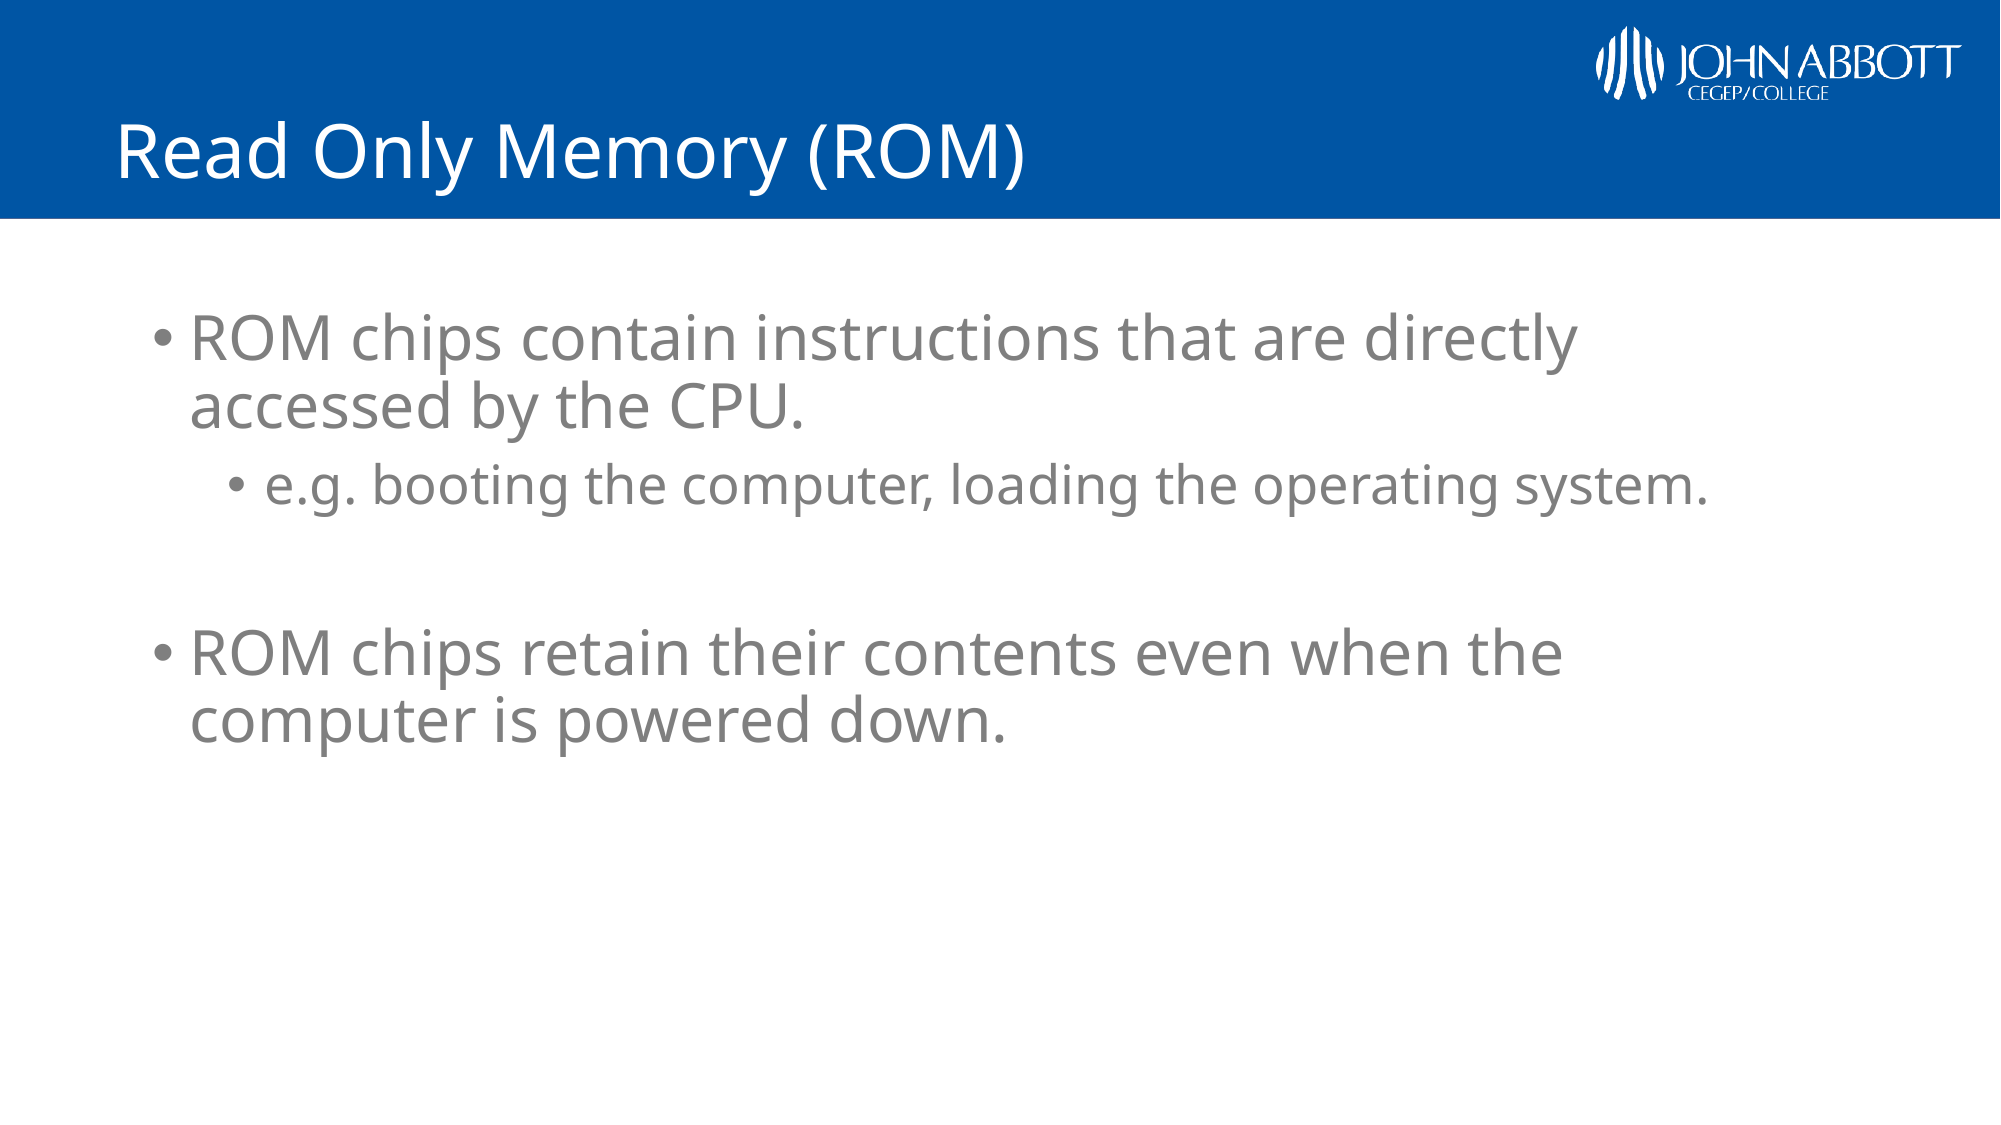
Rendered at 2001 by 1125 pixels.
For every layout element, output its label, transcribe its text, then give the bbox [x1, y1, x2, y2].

list ROM chips contain instructions that are directly accessed by the CPU. e.g. booting the computer, loading the operating system. ROM chips retain their contents even when the computer is powered down. [137, 299, 1863, 1014]
title Read Only Memory (ROM) [99, 0, 1863, 202]
picture [1863, 26, 1962, 100]
